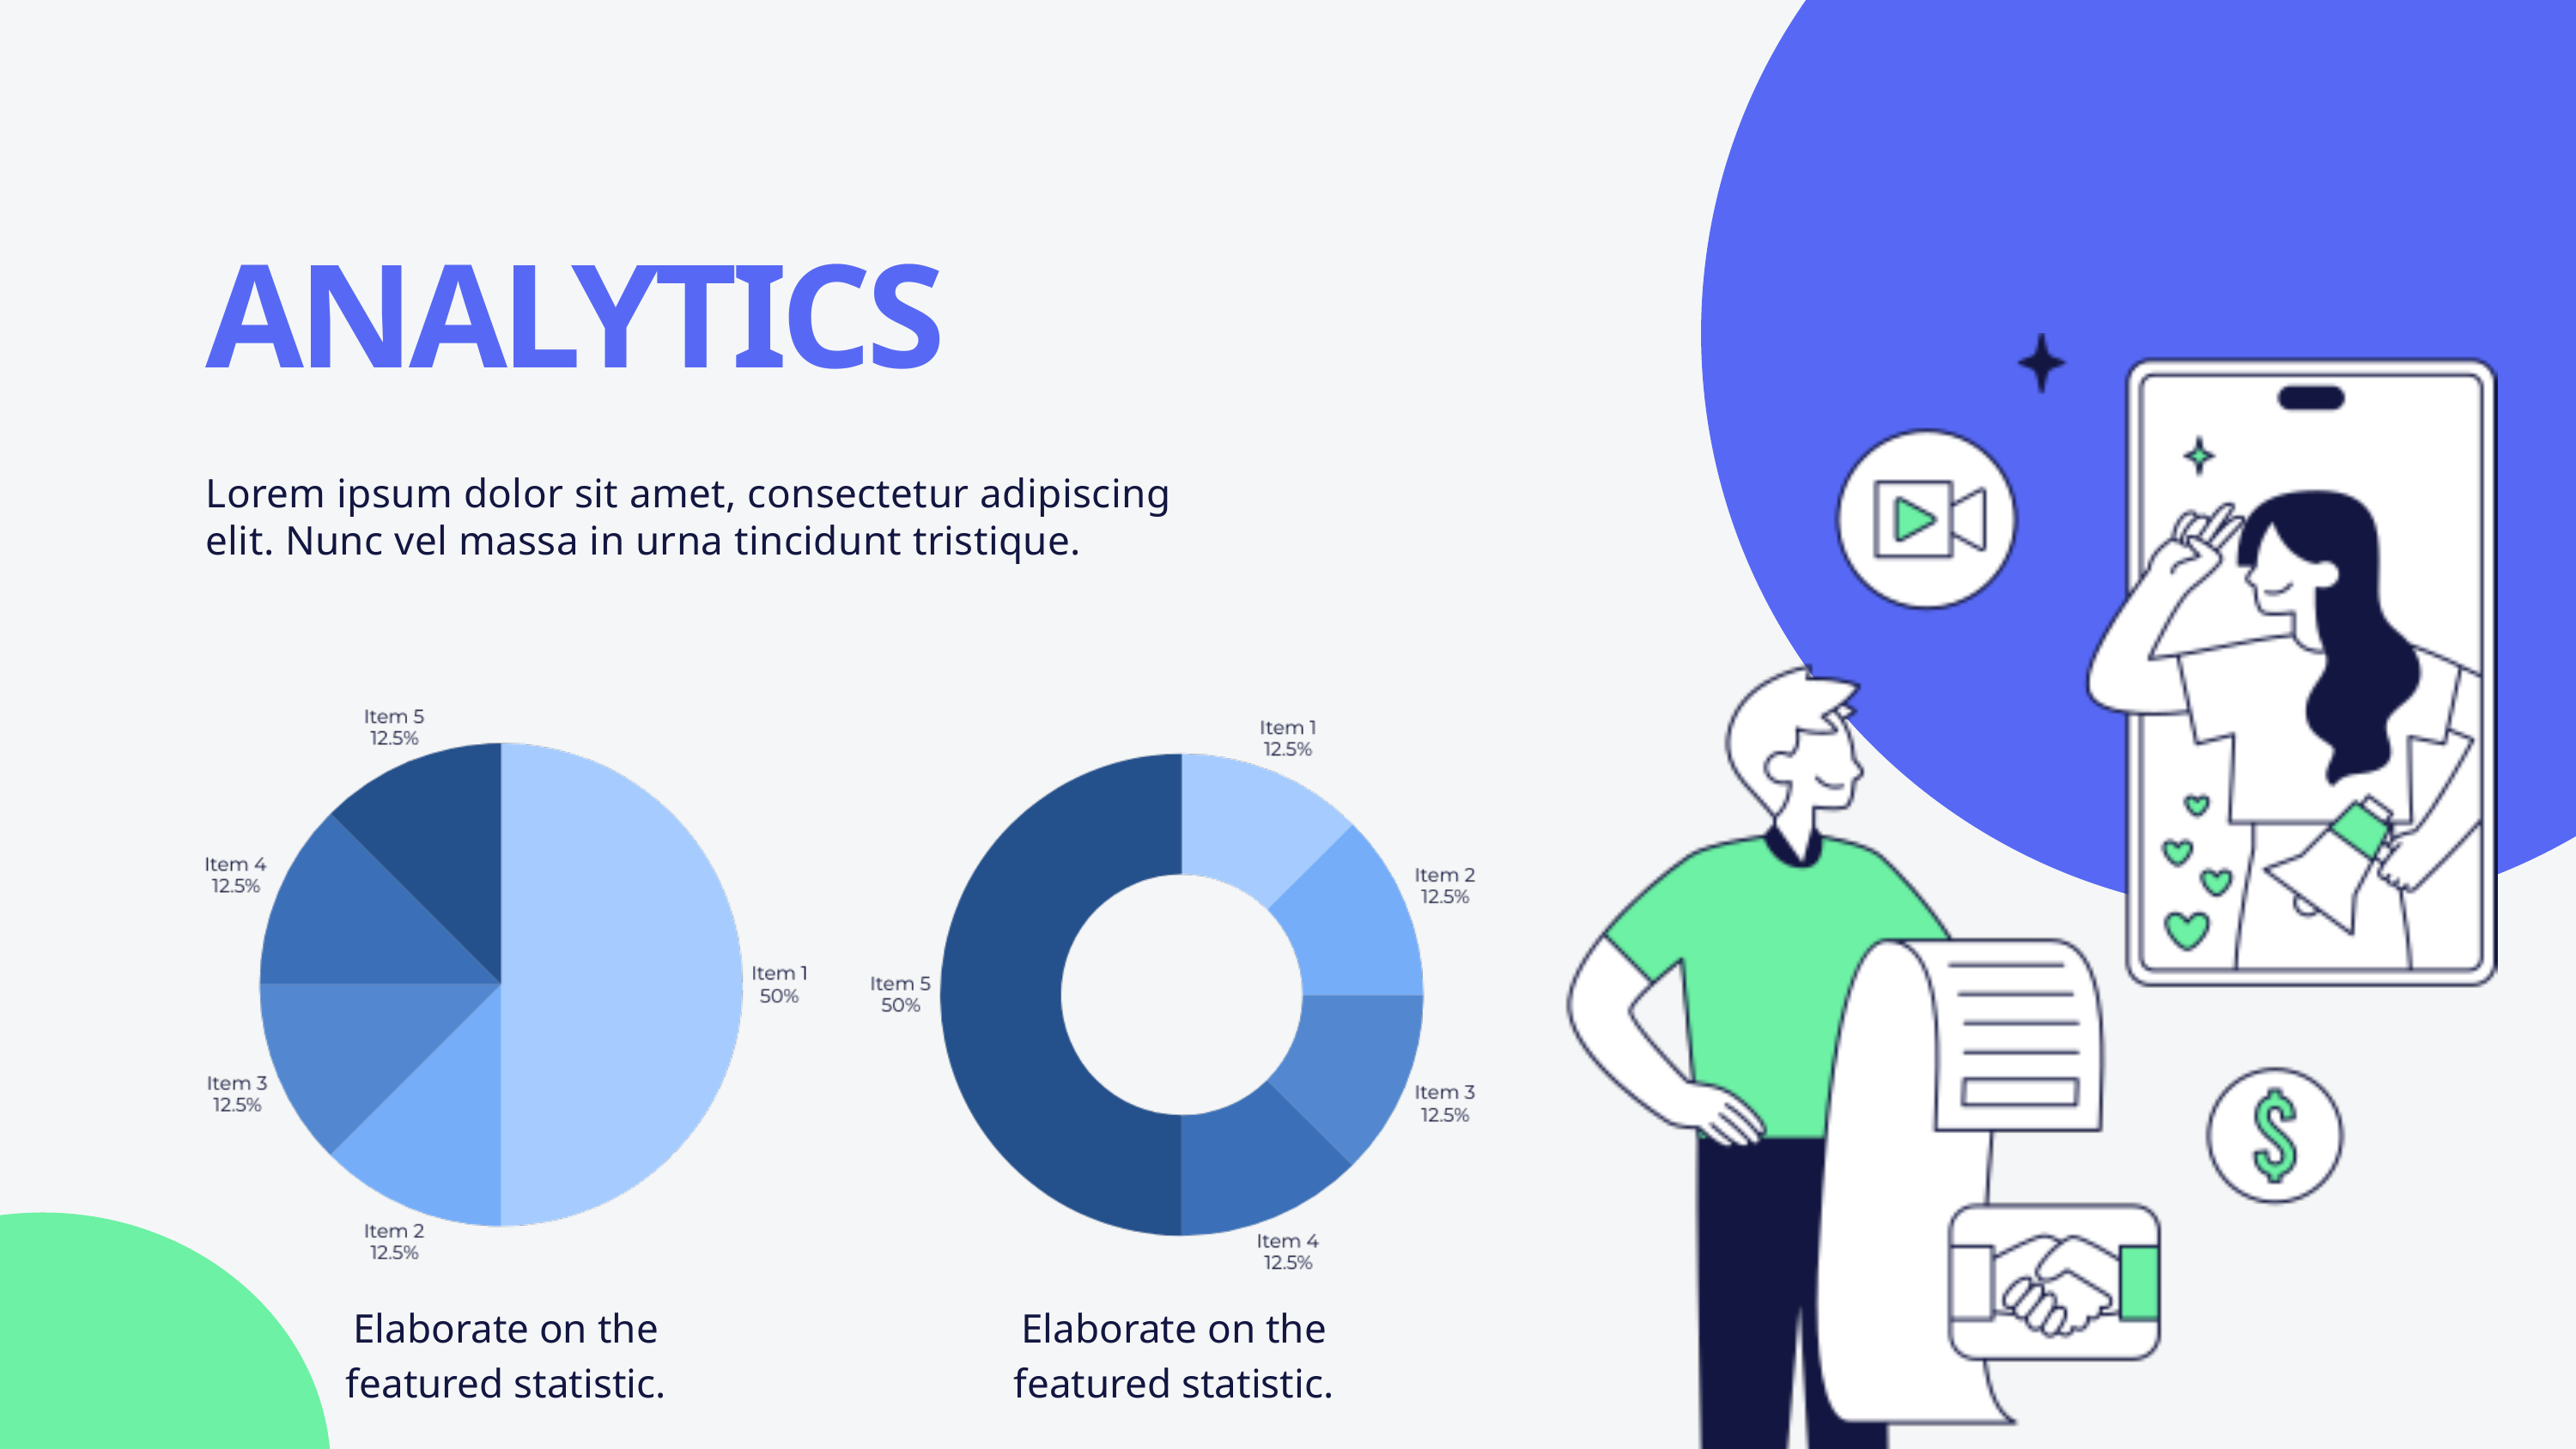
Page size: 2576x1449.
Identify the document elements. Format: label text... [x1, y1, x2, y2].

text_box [0, 1212, 331, 1449]
text_box [1564, 333, 2499, 1449]
text_box ANALYTICS [205, 224, 1186, 397]
text_box Elaborate on the featured statistic. [335, 1328, 726, 1406]
picture [145, 647, 1537, 1333]
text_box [1700, 0, 2576, 916]
text_box Lorem ipsum dolor sit amet, consectetur adipiscing elit. Nunc vel massa in urna tincidunt tristique. [205, 468, 1186, 563]
text_box Elaborate on the featured statistic. [954, 1340, 1394, 1406]
